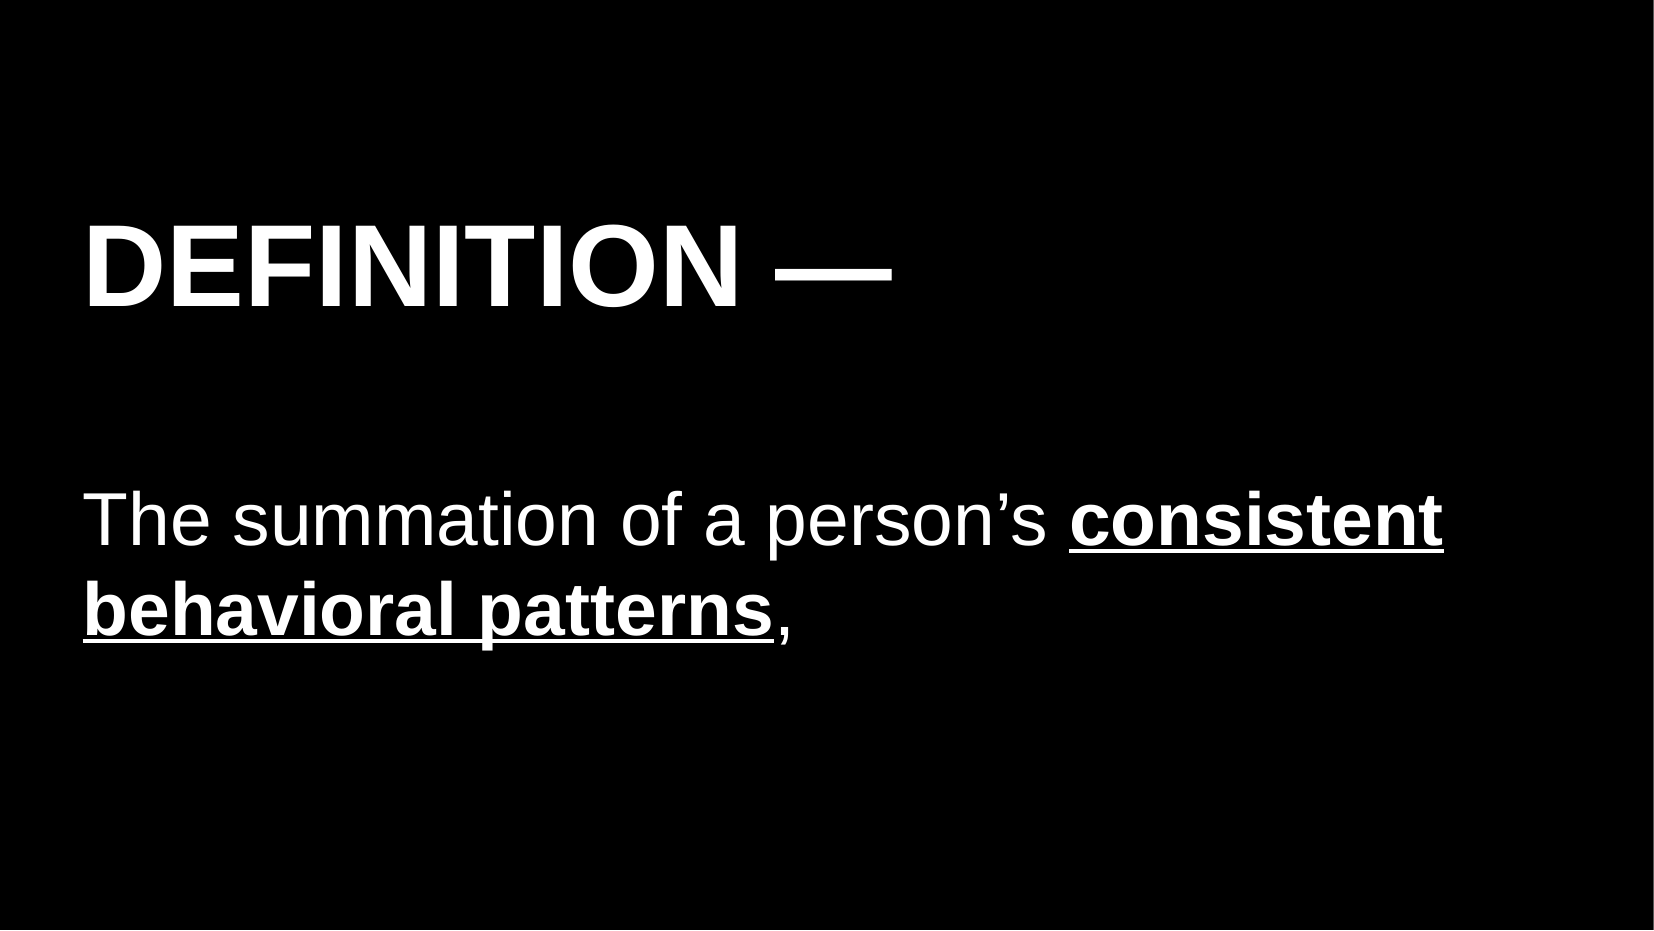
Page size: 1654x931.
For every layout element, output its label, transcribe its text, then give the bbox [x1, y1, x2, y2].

subtitle DEFINITION — The summation of a person’s consistent behavioral patterns, [82, 0, 1571, 931]
